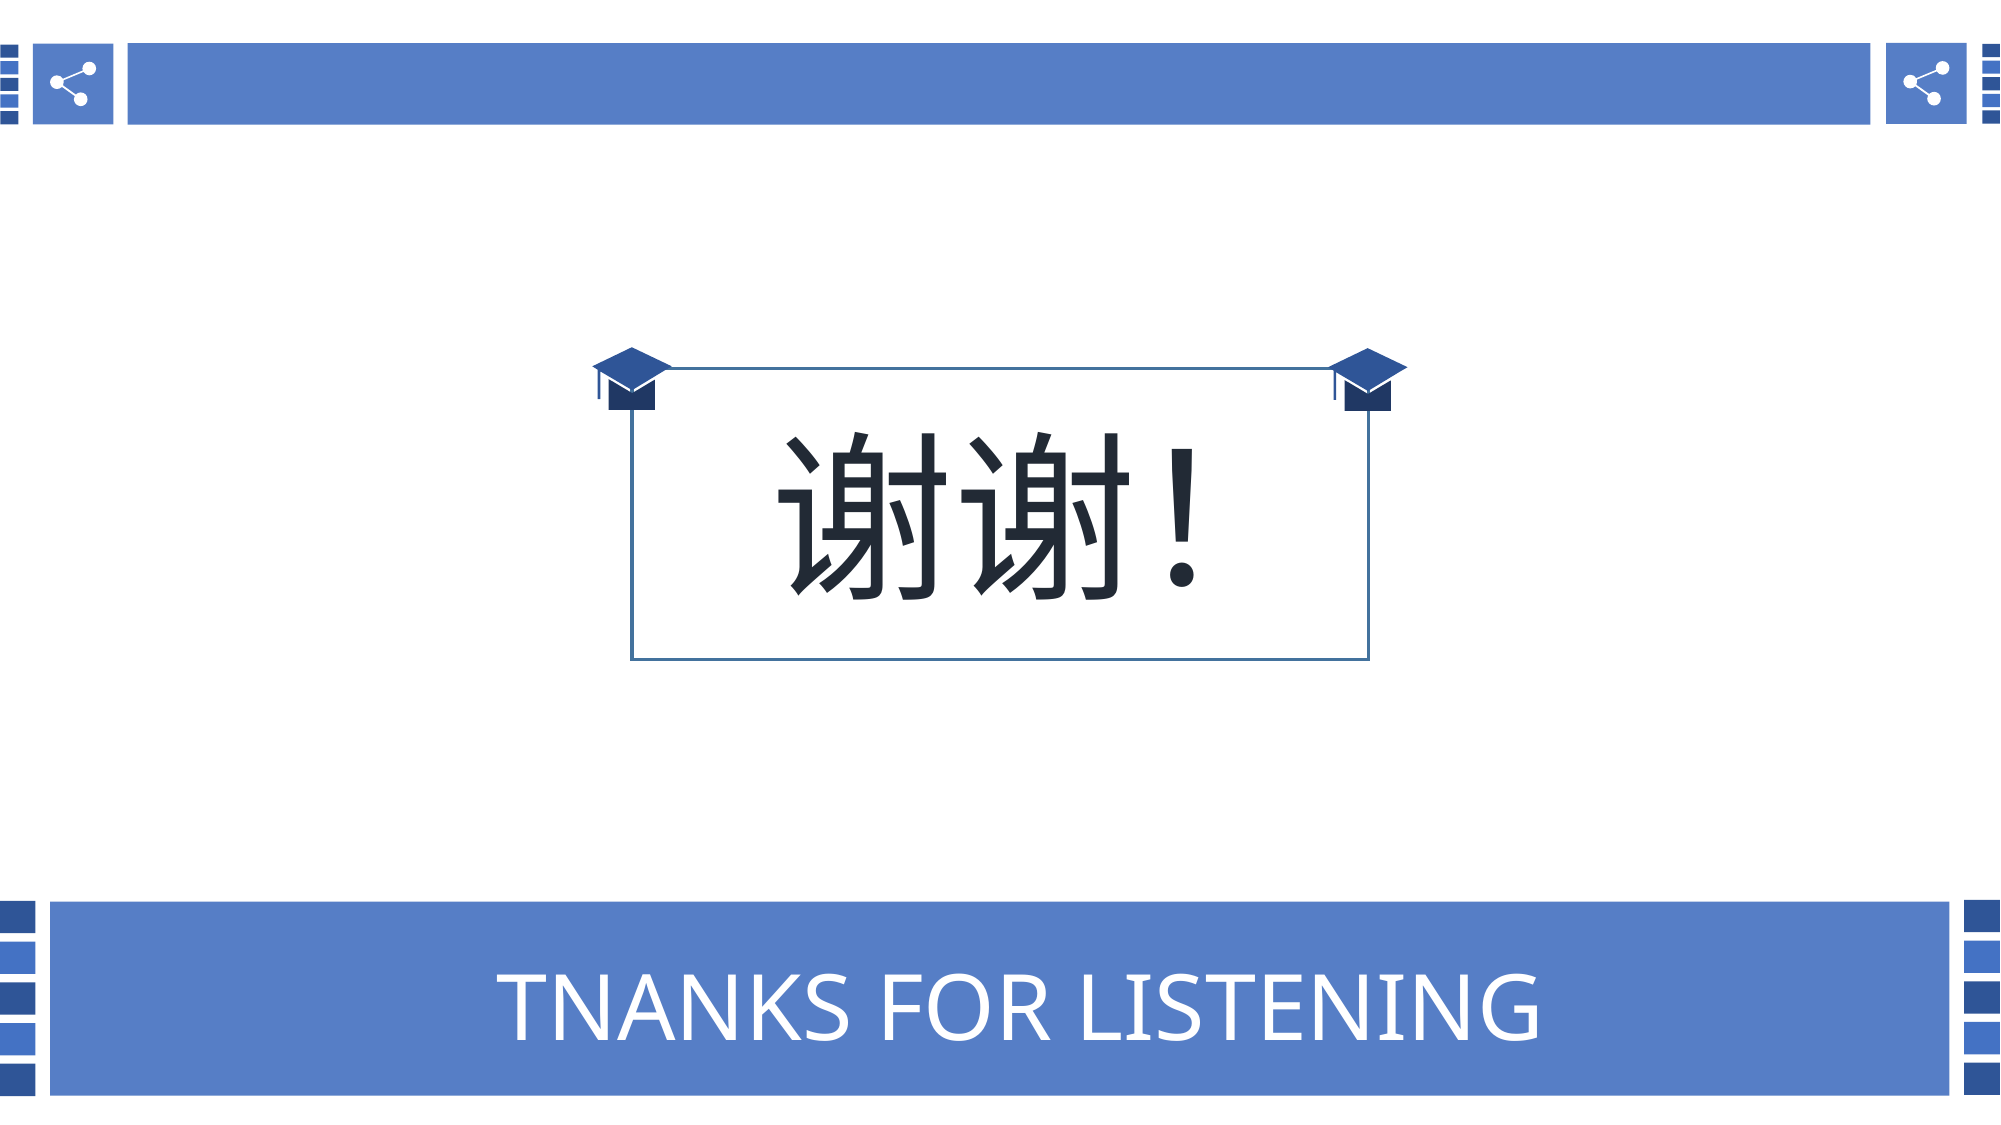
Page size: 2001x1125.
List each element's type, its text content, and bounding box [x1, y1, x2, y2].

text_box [0, 42, 2000, 125]
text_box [592, 347, 1408, 660]
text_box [1964, 899, 2000, 1096]
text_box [0, 900, 36, 1097]
text_box [49, 901, 1950, 1097]
text_box TNANKS FOR LISTENING [288, 941, 1753, 1067]
